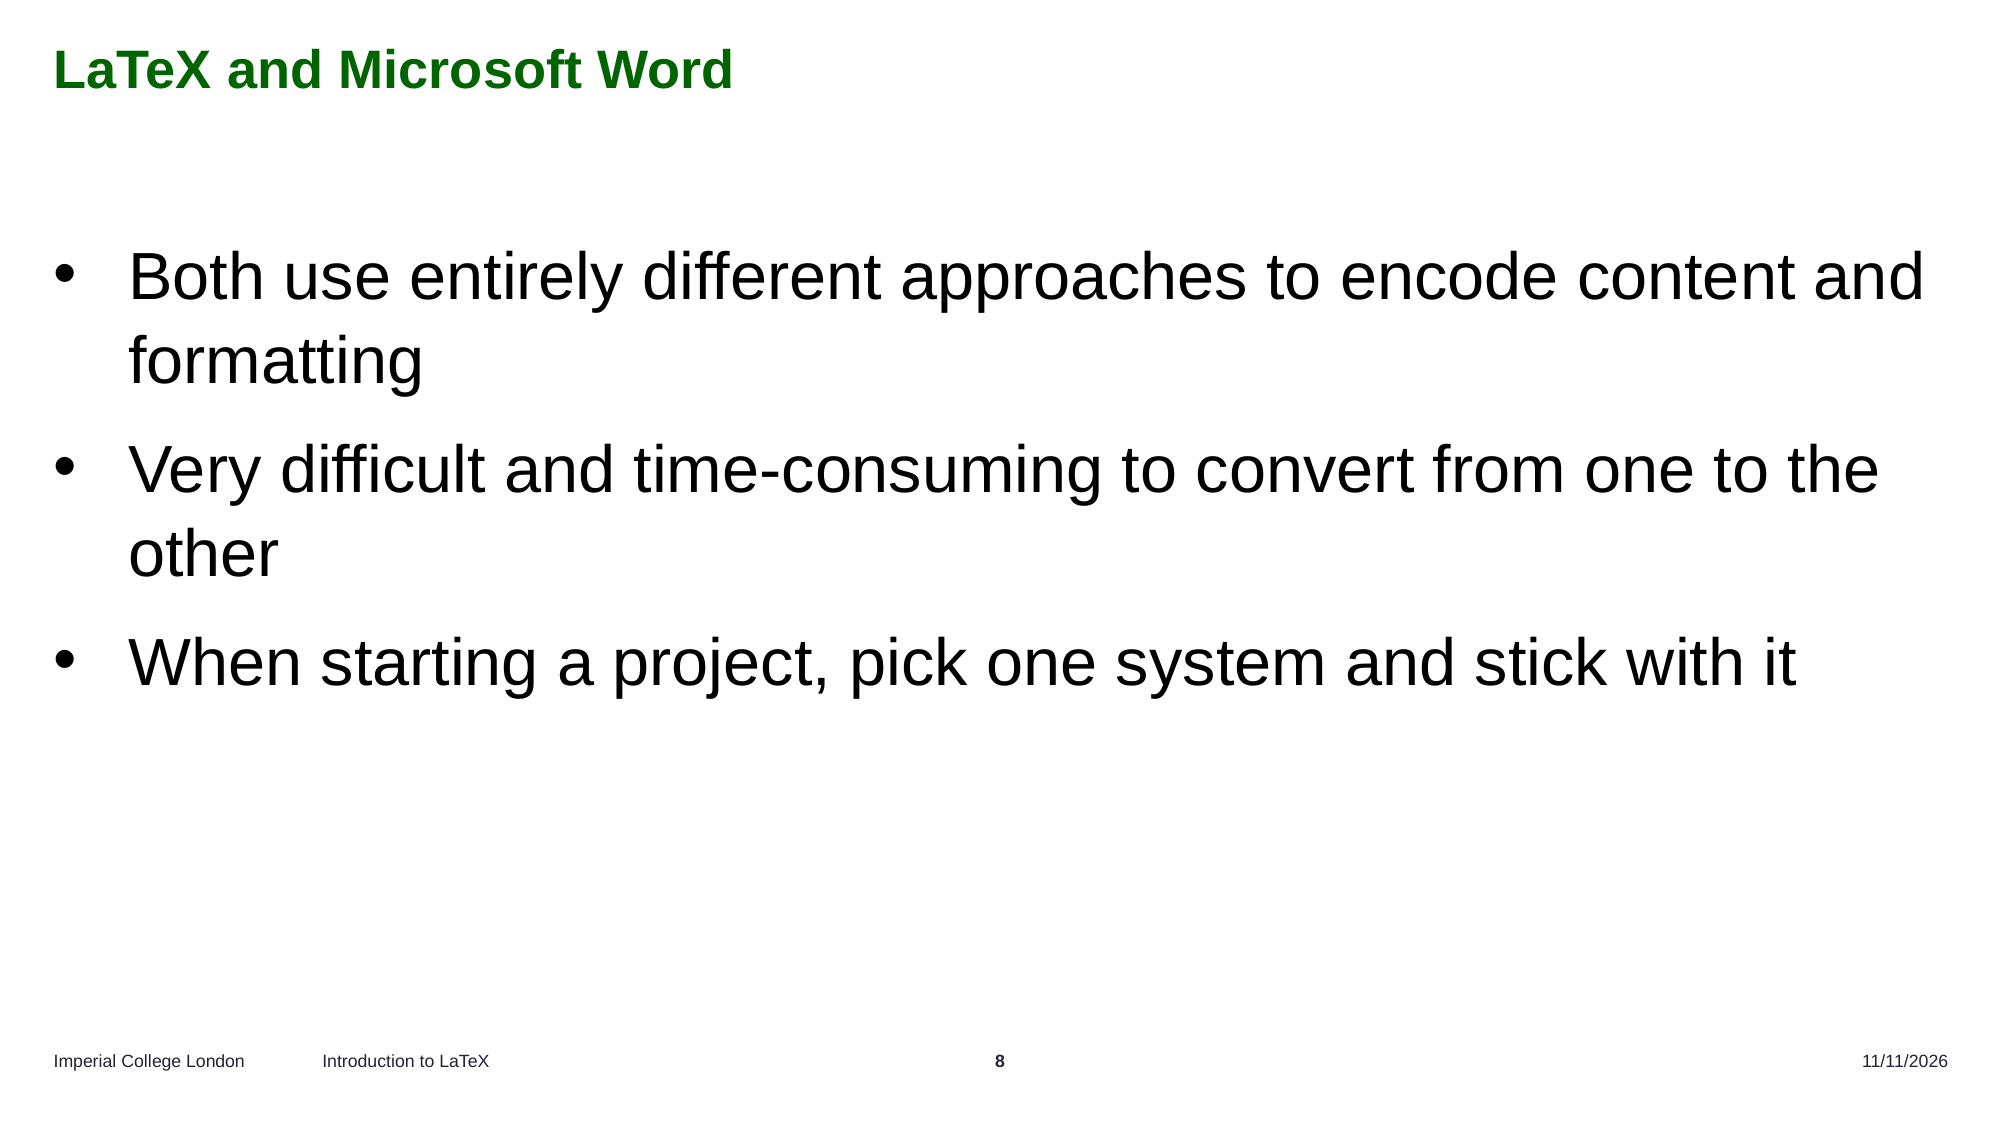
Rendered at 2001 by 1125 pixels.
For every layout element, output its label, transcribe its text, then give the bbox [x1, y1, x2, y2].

list Both use entirely different approaches to encode content and formatting Very difficult and time-consuming to convert from one to the other When starting a project, pick one system and stick with it [53, 228, 1947, 1028]
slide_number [1745, 1048, 1948, 1072]
footer Introduction to LaTeX [322, 1048, 884, 1072]
title LaTeX and Microsoft Word [53, 41, 1947, 104]
slide_number 8 [973, 1048, 1027, 1072]
